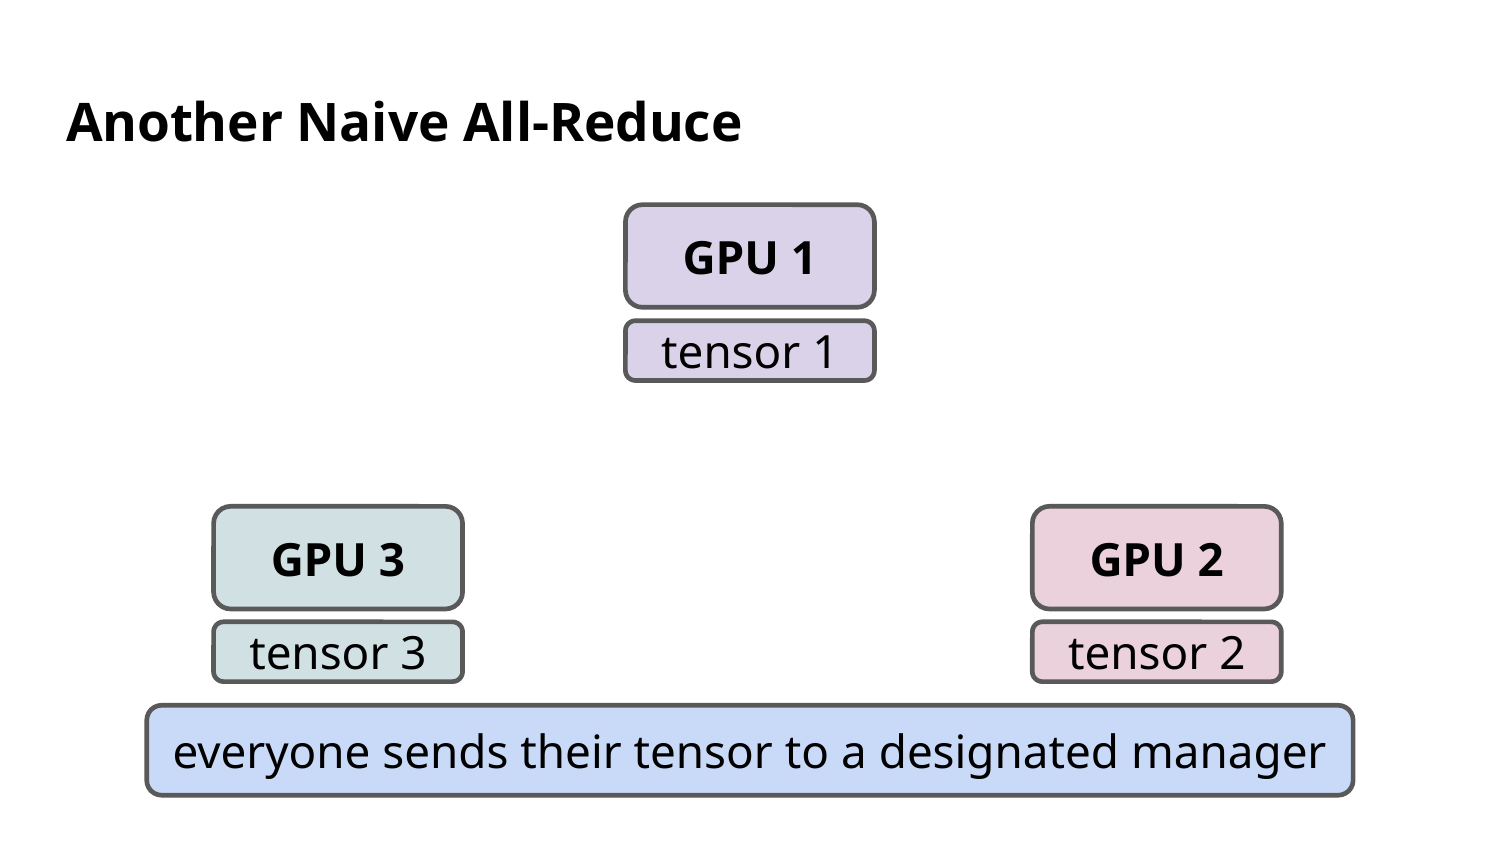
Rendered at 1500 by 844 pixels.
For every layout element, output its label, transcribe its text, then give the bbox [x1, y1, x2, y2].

text_box tensor 2 [1032, 621, 1282, 682]
text_box tensor 3 [213, 621, 463, 682]
text_box GPU 1 [625, 204, 875, 308]
text_box GPU 2 [1032, 506, 1282, 609]
text_box tensor 1 [625, 320, 875, 381]
title Another Naive All-Reduce [51, 72, 1449, 167]
text_box GPU 3 [213, 506, 463, 609]
text_box everyone sends their tensor to a designated manager [146, 705, 1354, 796]
